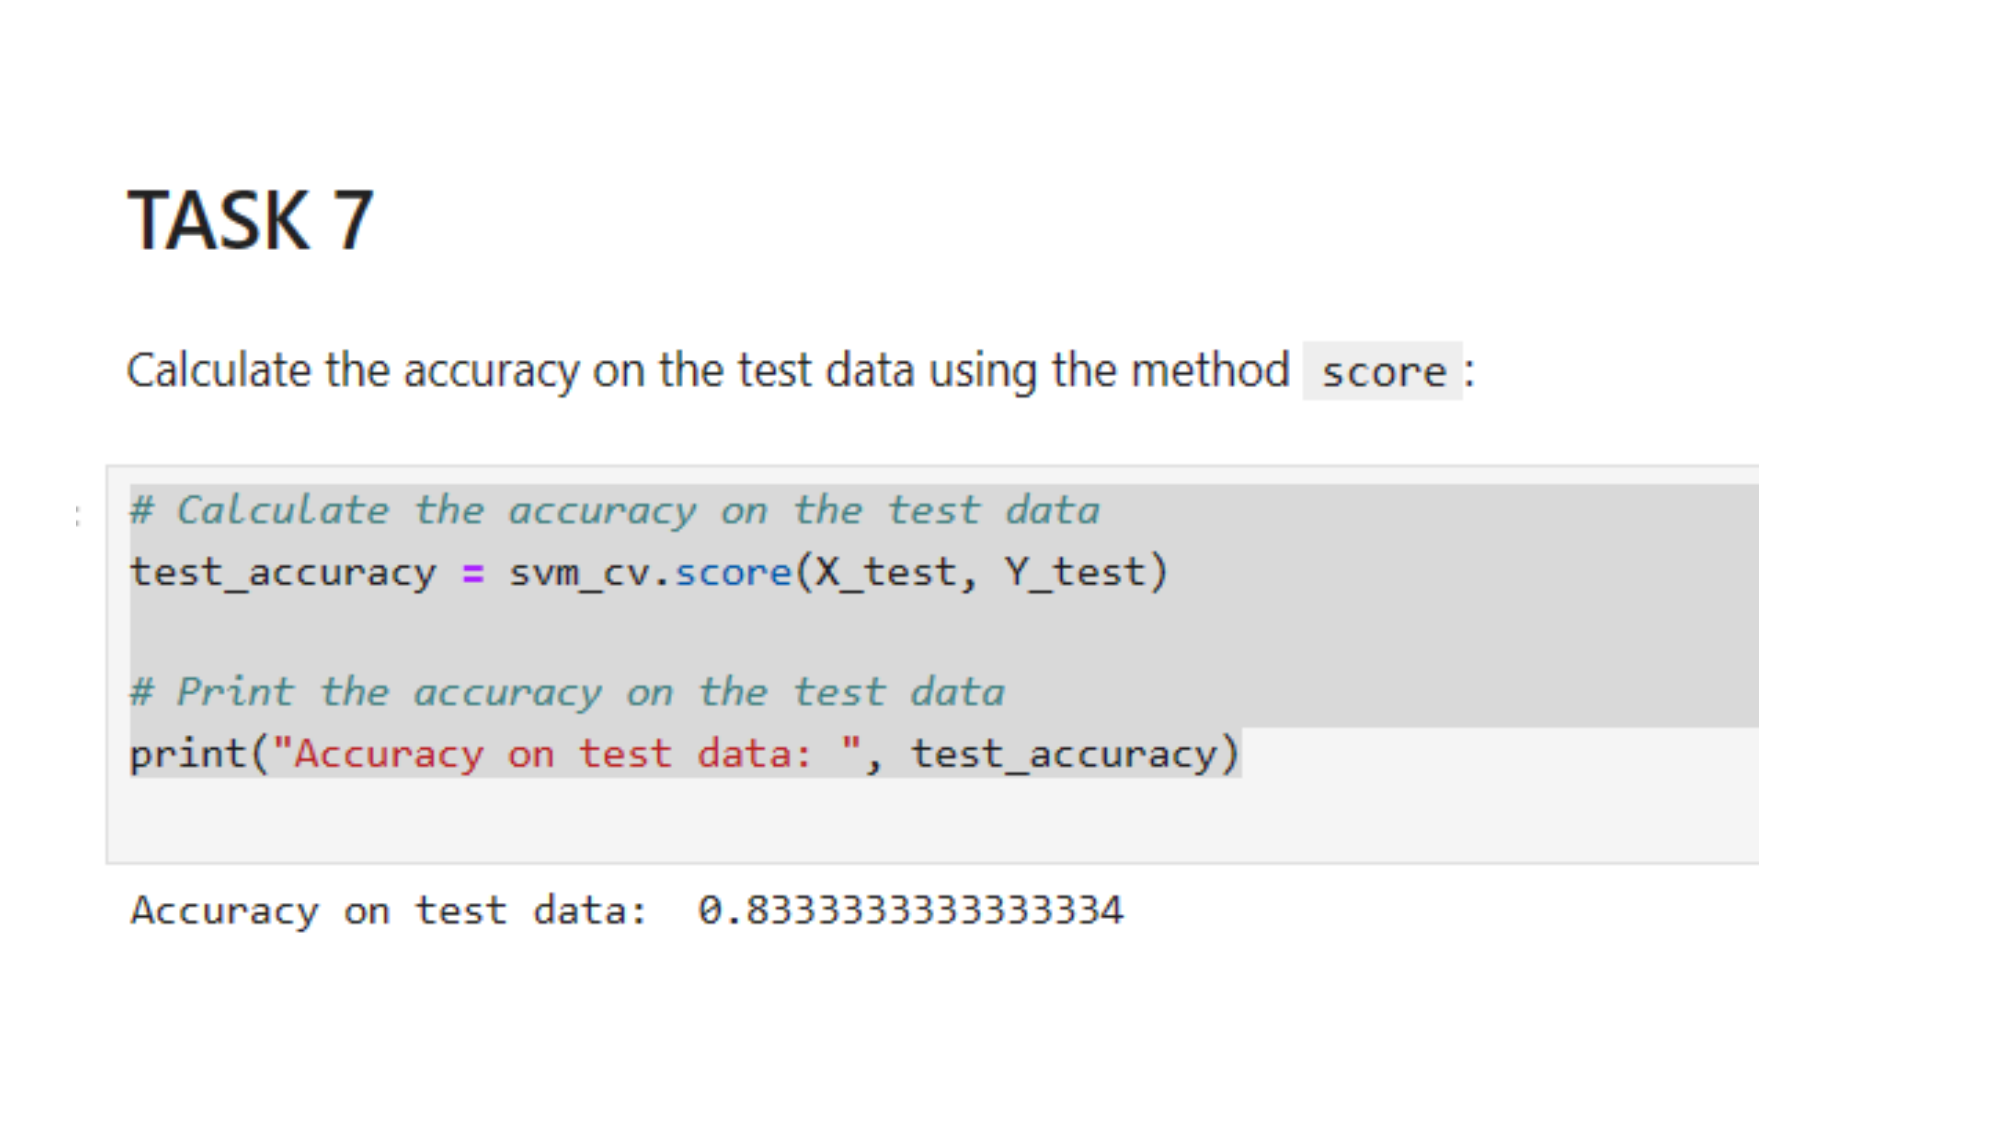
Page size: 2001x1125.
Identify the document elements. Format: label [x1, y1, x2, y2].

picture [76, 123, 1759, 958]
